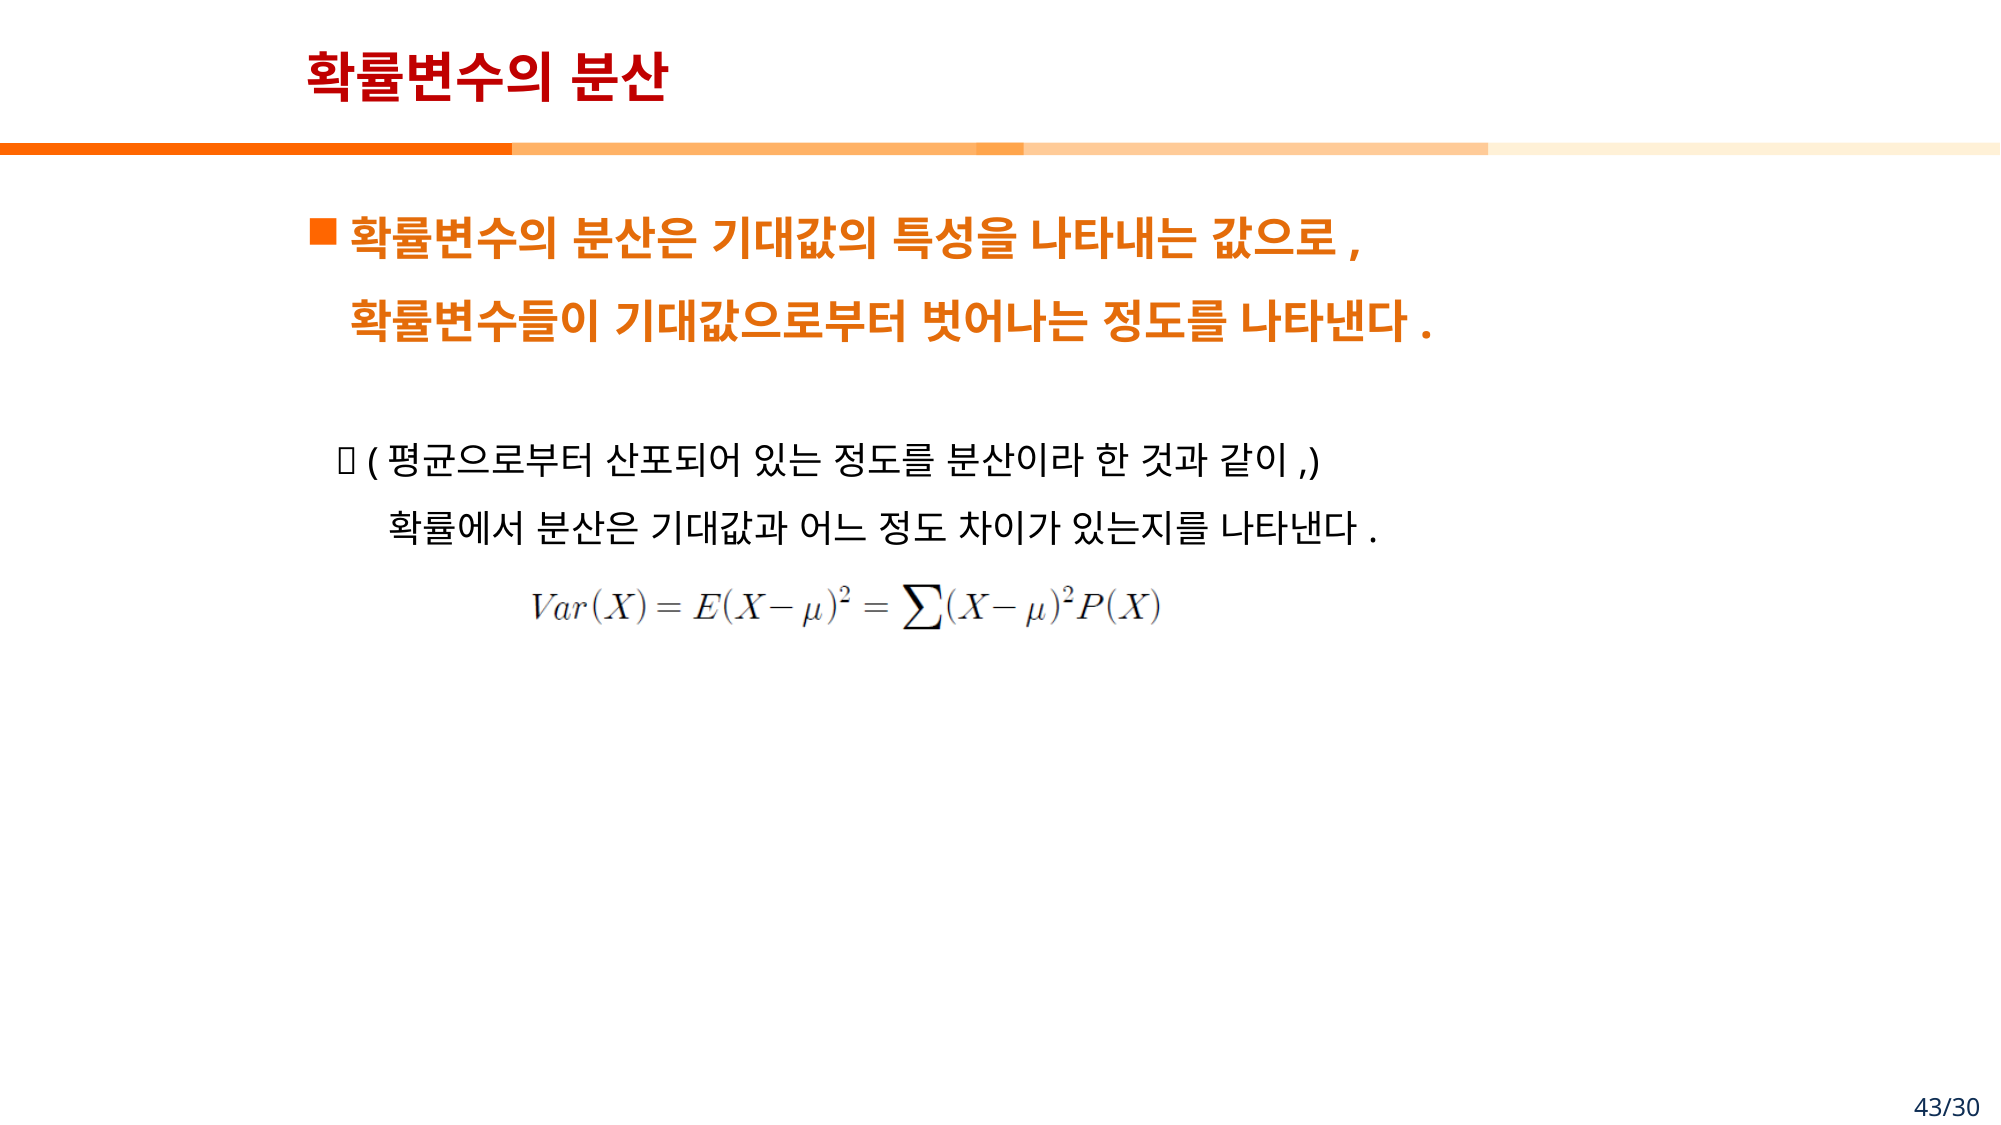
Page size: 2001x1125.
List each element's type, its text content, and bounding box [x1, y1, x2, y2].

title 확률변수의 분산 [291, 31, 1532, 122]
list 확률변수의 분산은 기대값의 특성을 나타내는 값으로, 확률변수들이 기대값으로부터 벗어나는 정도를 나타낸다.  (평균으로부터 산포되어 있는 정도를 분산이라 한 것과 같이,) 확률에서 분산은 기대값과 어느 정도 차이가 있는지를 나타낸다. [291, 174, 1709, 1073]
picture [527, 579, 1166, 634]
